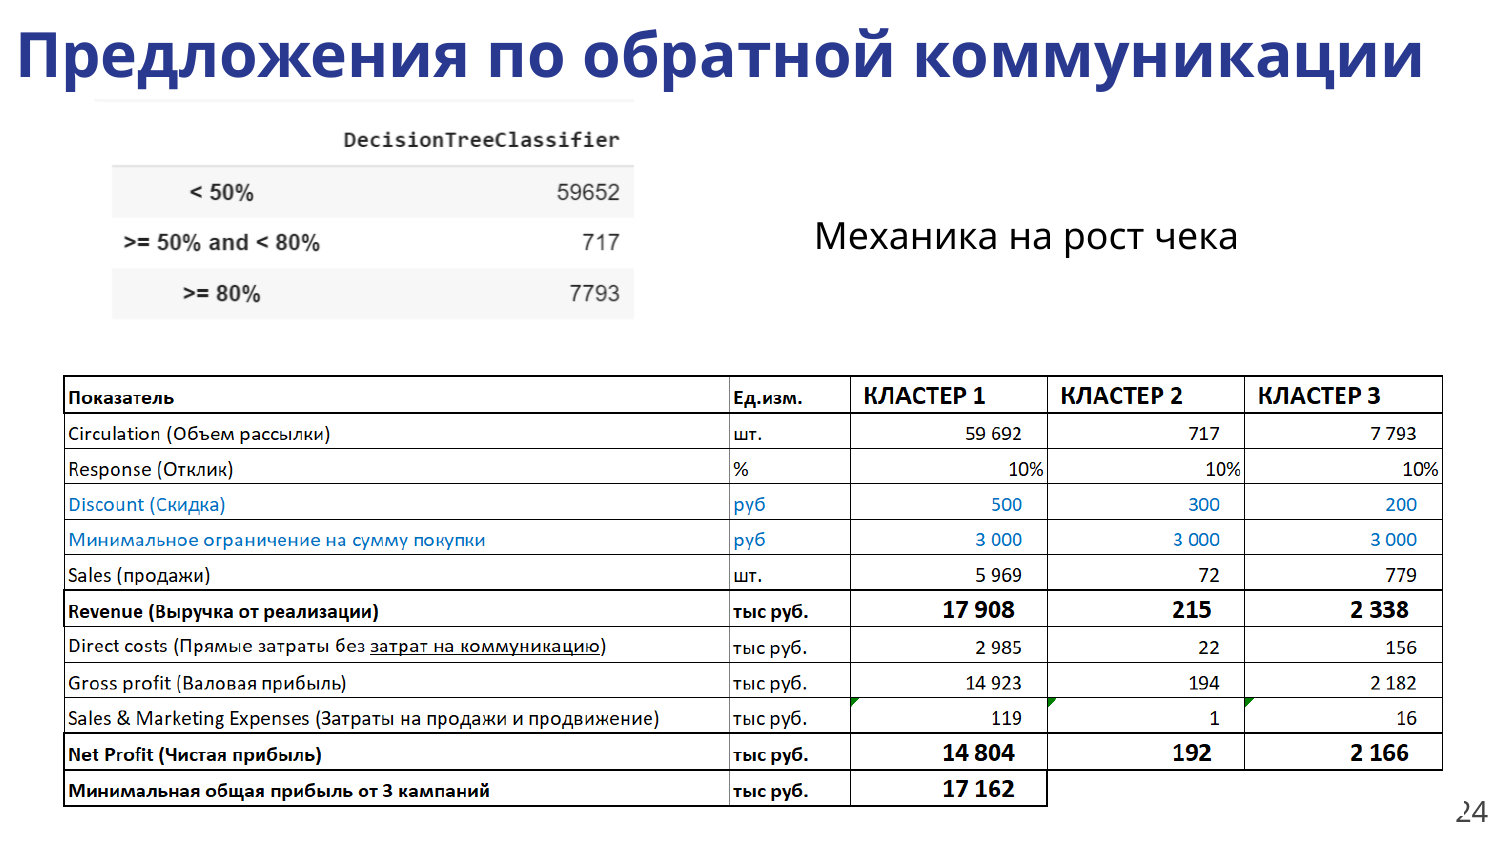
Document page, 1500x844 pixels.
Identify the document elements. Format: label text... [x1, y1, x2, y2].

text_box 24 [1440, 778, 1500, 843]
text_box Механика на рост чека [799, 196, 1312, 272]
picture [93, 99, 634, 335]
picture [35, 353, 1465, 816]
title Предложения по обратной коммуникации [0, 0, 1500, 100]
